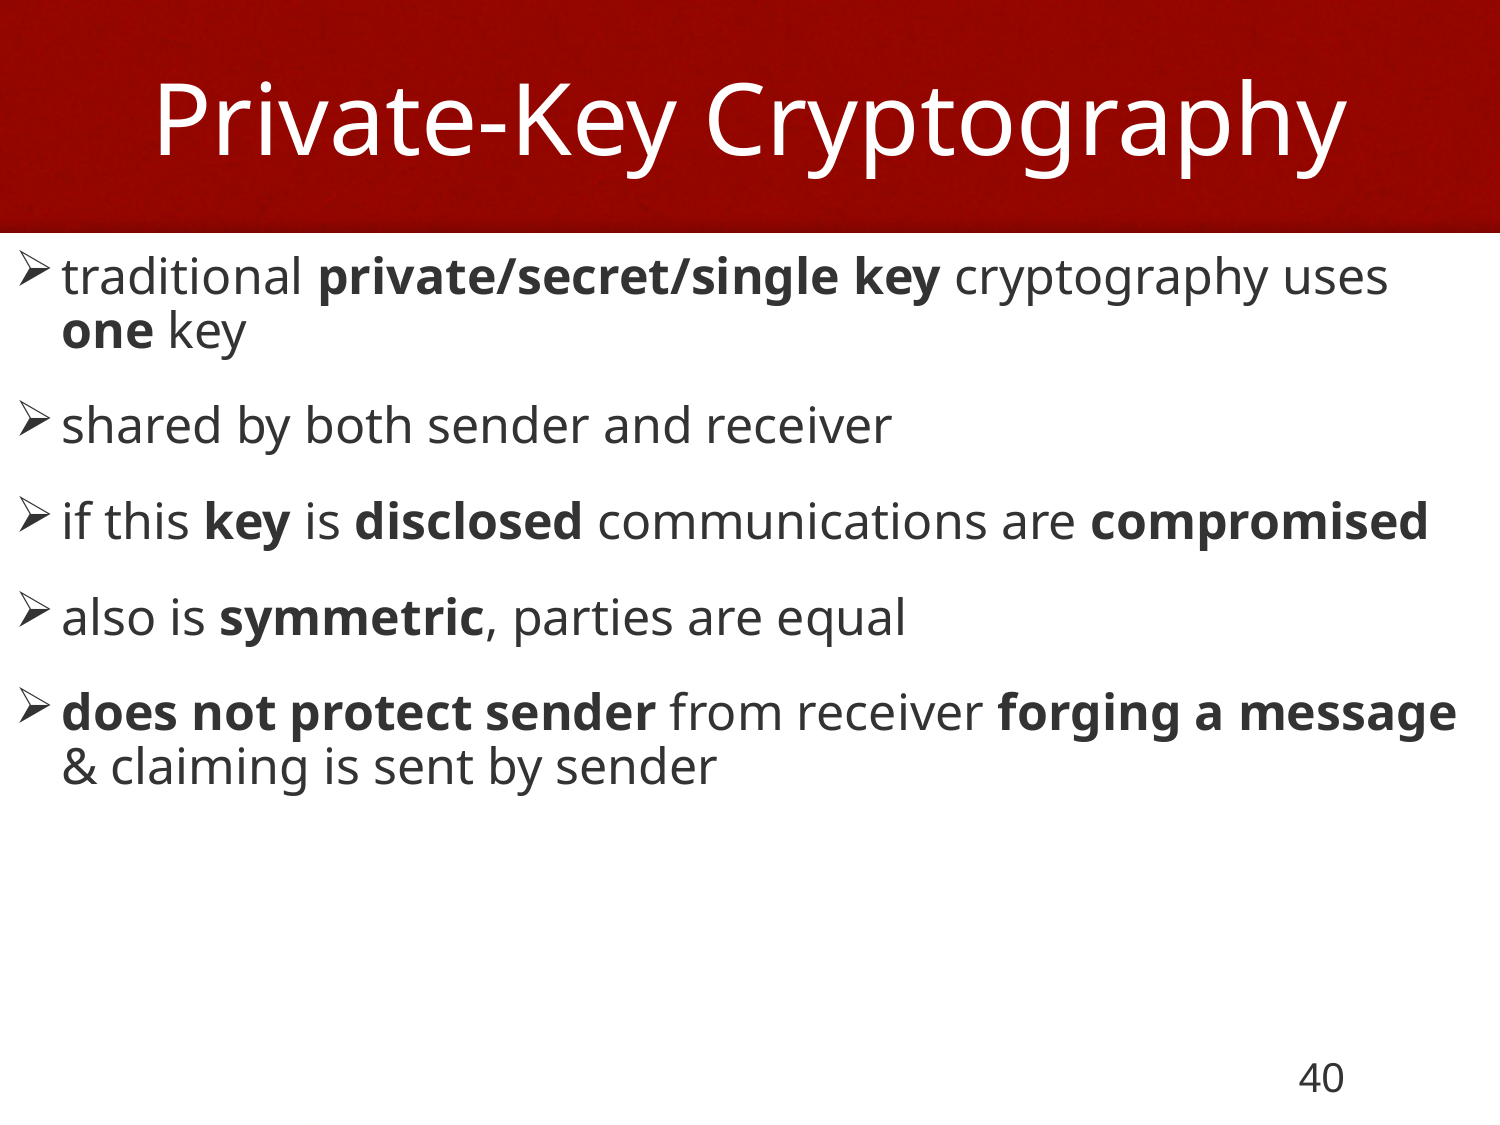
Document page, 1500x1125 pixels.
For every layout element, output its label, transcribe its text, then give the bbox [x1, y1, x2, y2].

slide_number 40 [1271, 1046, 1372, 1107]
list traditional private/secret/single key cryptography uses one key shared by both sender and receiver if this key is disclosed communications are compromised also is symmetric, parties are equal does not protect sender from receiver forging a message & claiming is sent by sender [0, 243, 1483, 1024]
title Private-Key Cryptography [127, 10, 1372, 221]
picture [0, 0, 1500, 233]
